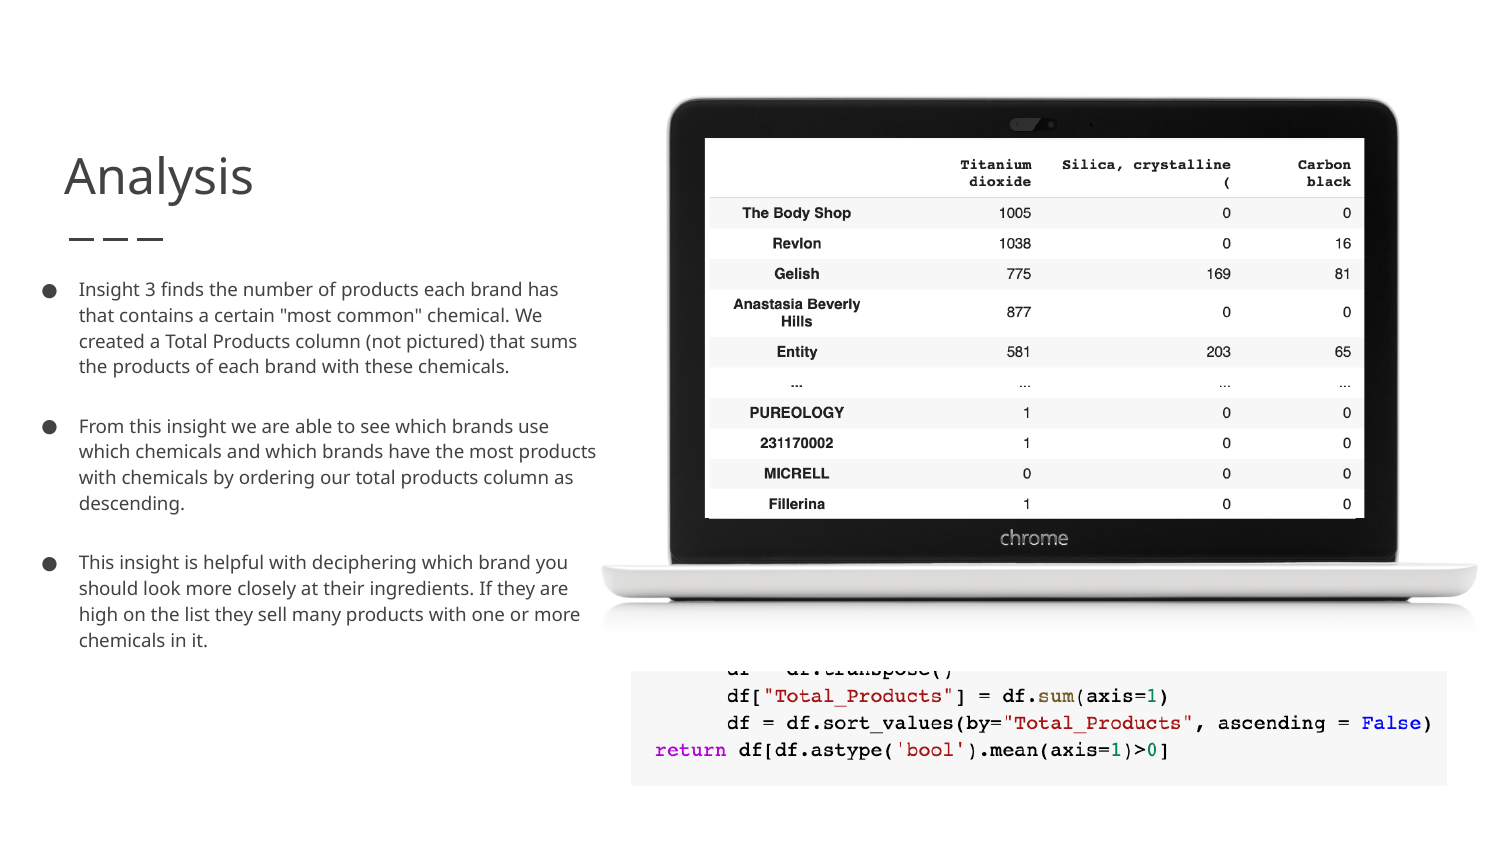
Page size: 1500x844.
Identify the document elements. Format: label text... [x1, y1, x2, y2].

picture [631, 671, 1447, 786]
list Insight 3 finds the number of products each brand has that contains a certain "most common" chemical. We created a Total Products column (not pictured) that sums the products of each brand with these chemicals. From this insight we are able to see which brands use which chemicals and which brands have the most products with chemicals by ordering our total products column as descending. This insight is helpful with deciphering which brand you should look more closely at their ingredients. If they are high on the list they sell many products with one or more chemicals in it. [26, 259, 613, 744]
picture [600, 95, 1478, 633]
title Analysis [49, 95, 510, 220]
